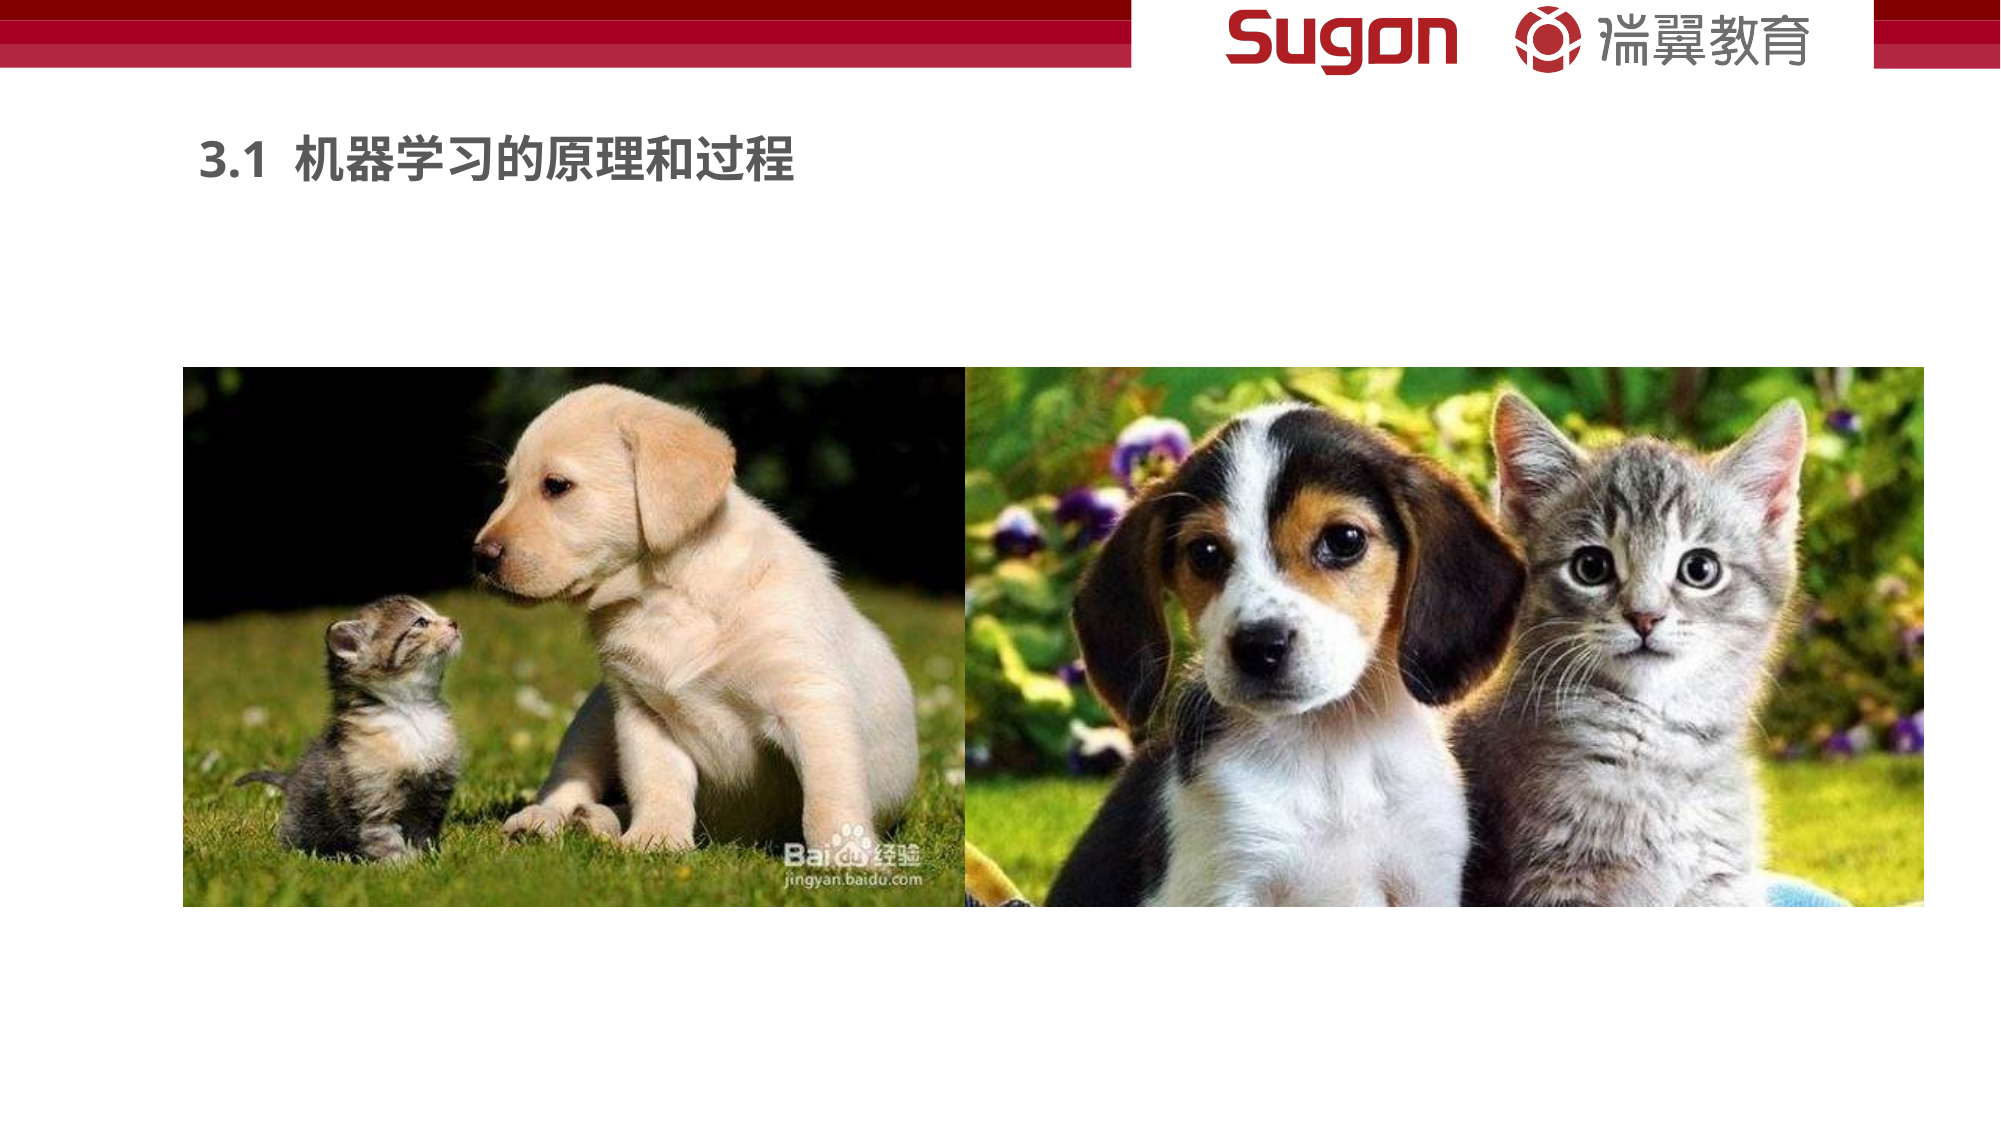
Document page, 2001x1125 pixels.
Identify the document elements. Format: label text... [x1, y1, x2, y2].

picture [1515, 6, 1809, 73]
picture [183, 367, 1924, 907]
picture [1194, 0, 1484, 102]
text_box 3.1 机器学习的原理和过程 [183, 120, 938, 195]
